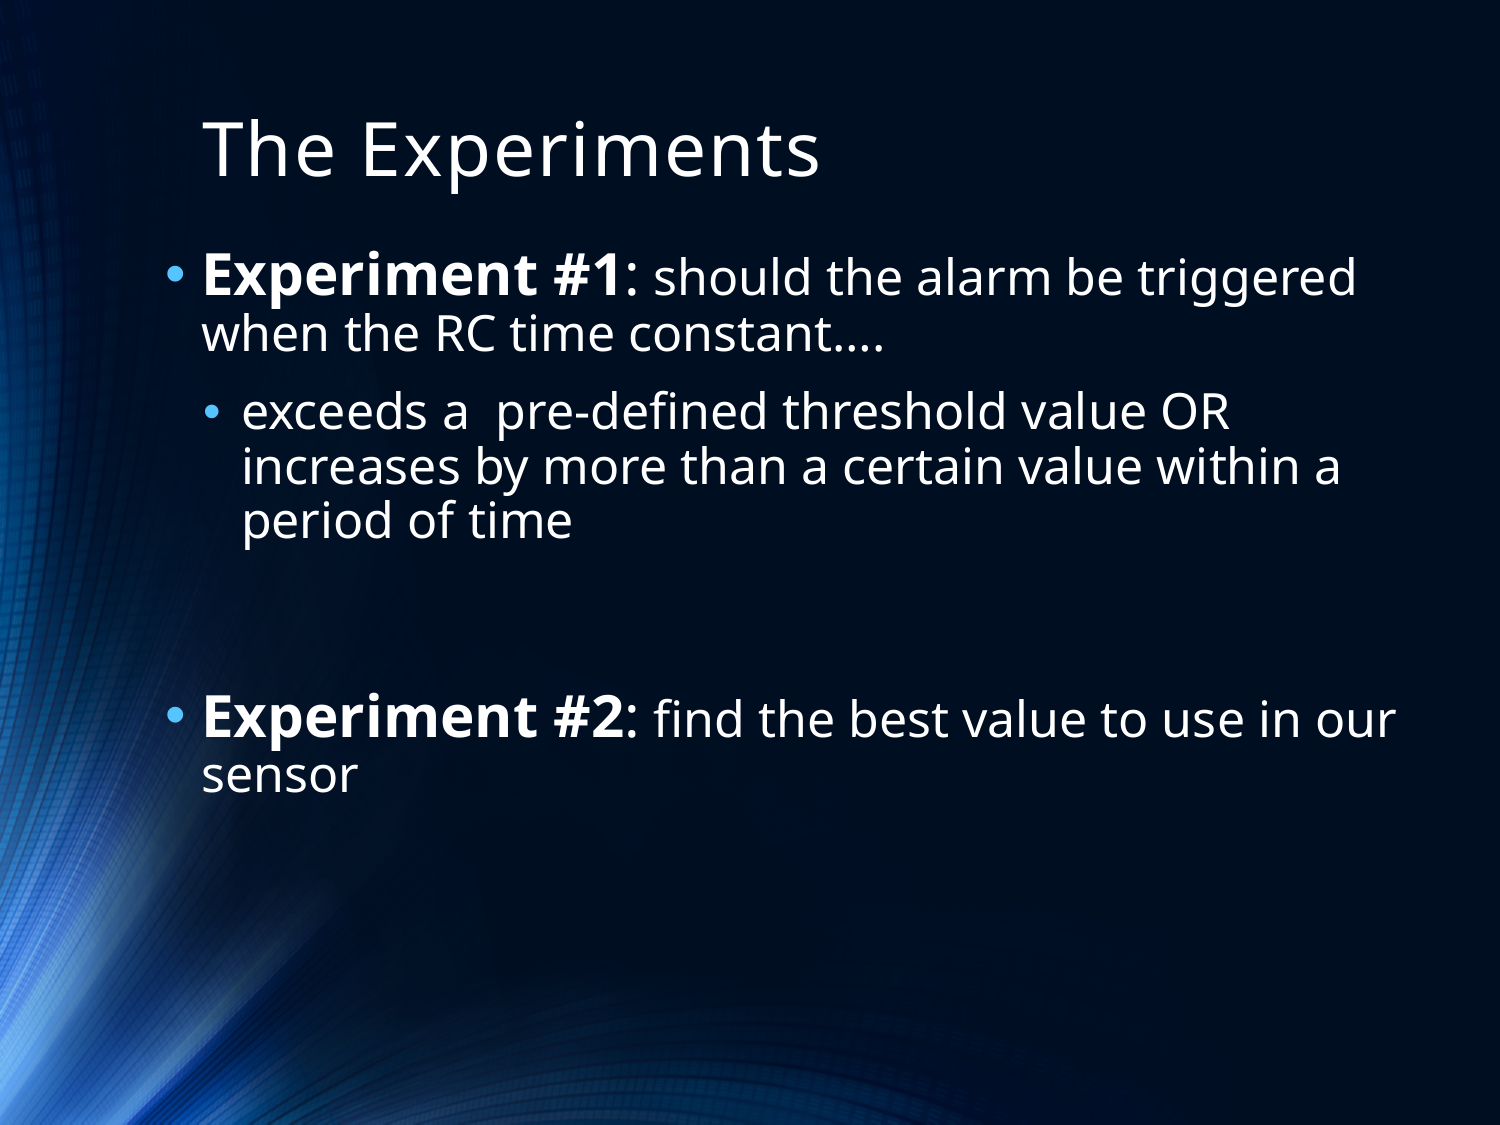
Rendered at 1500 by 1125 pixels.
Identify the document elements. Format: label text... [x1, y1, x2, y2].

title The Experiments [187, 50, 1500, 200]
picture [0, 0, 1500, 1125]
list Experiment #1: should the alarm be triggered when the RC time constant…. exceeds a pre-defined threshold value OR increases by more than a certain value within a period of time Experiment #2: find the best value to use in our sensor [150, 237, 1425, 1088]
